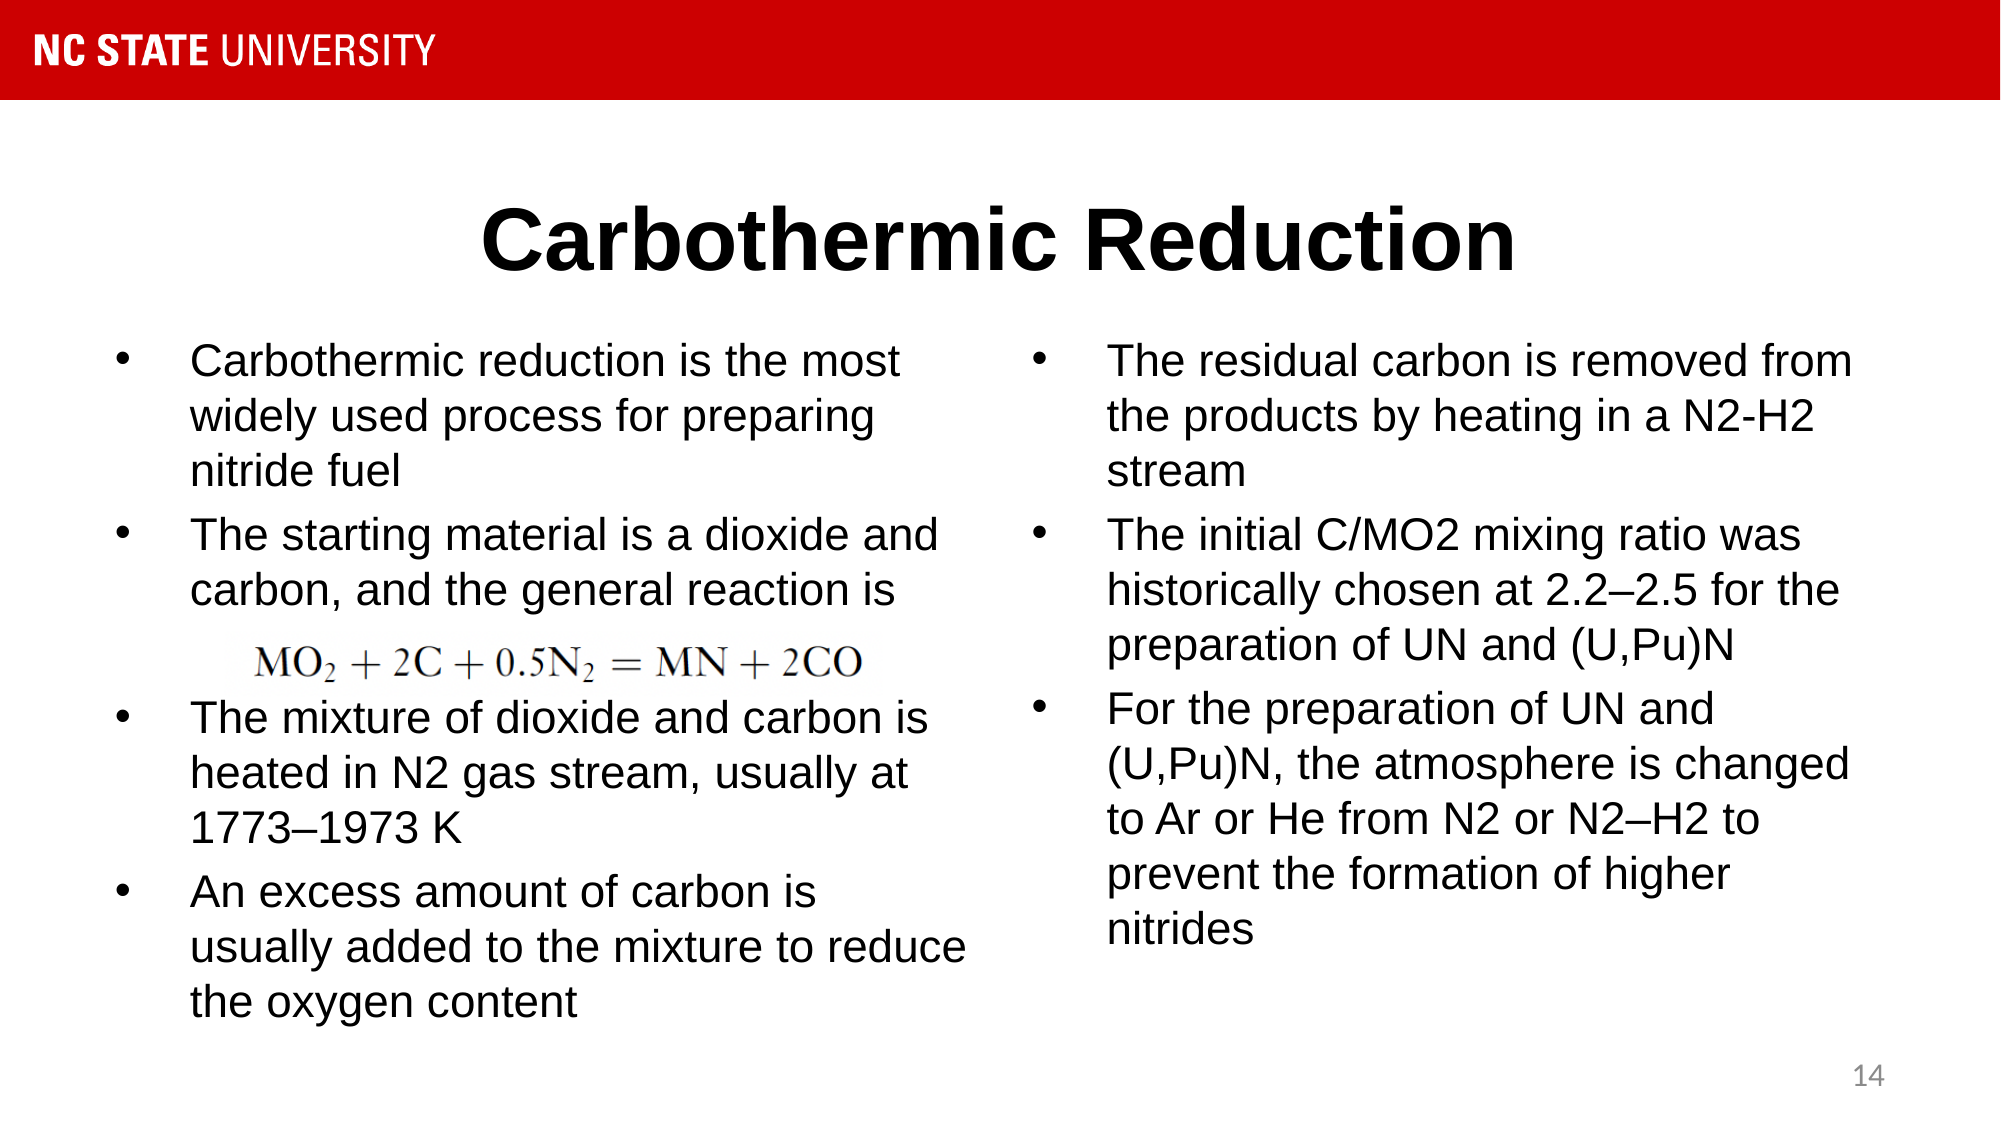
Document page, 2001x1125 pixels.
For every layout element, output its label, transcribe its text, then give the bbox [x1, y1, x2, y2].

list The residual carbon is removed from the products by heating in a N2-H2 stream The initial C/MO2 mixing ratio was historically chosen at 2.2–2.5 for the preparation of UN and (U,Pu)N For the preparation of UN and (U,Pu)N, the atmosphere is changed to Ar or He from N2 or N2–H2 to prevent the formation of higher nitrides [1016, 322, 1900, 1005]
picture [223, 631, 883, 697]
title Carbothermic Reduction [99, 147, 1900, 323]
picture [0, 0, 2001, 100]
list Carbothermic reduction is the most widely used process for preparing nitride fuel The starting material is a dioxide and carbon, and the general reaction is The mixture of dioxide and carbon is heated in N2 gas stream, usually at 1773–1973 K An excess amount of carbon is usually added to the mixture to reduce the oxygen content [99, 322, 984, 1005]
slide_number 14 [1433, 1042, 1900, 1103]
